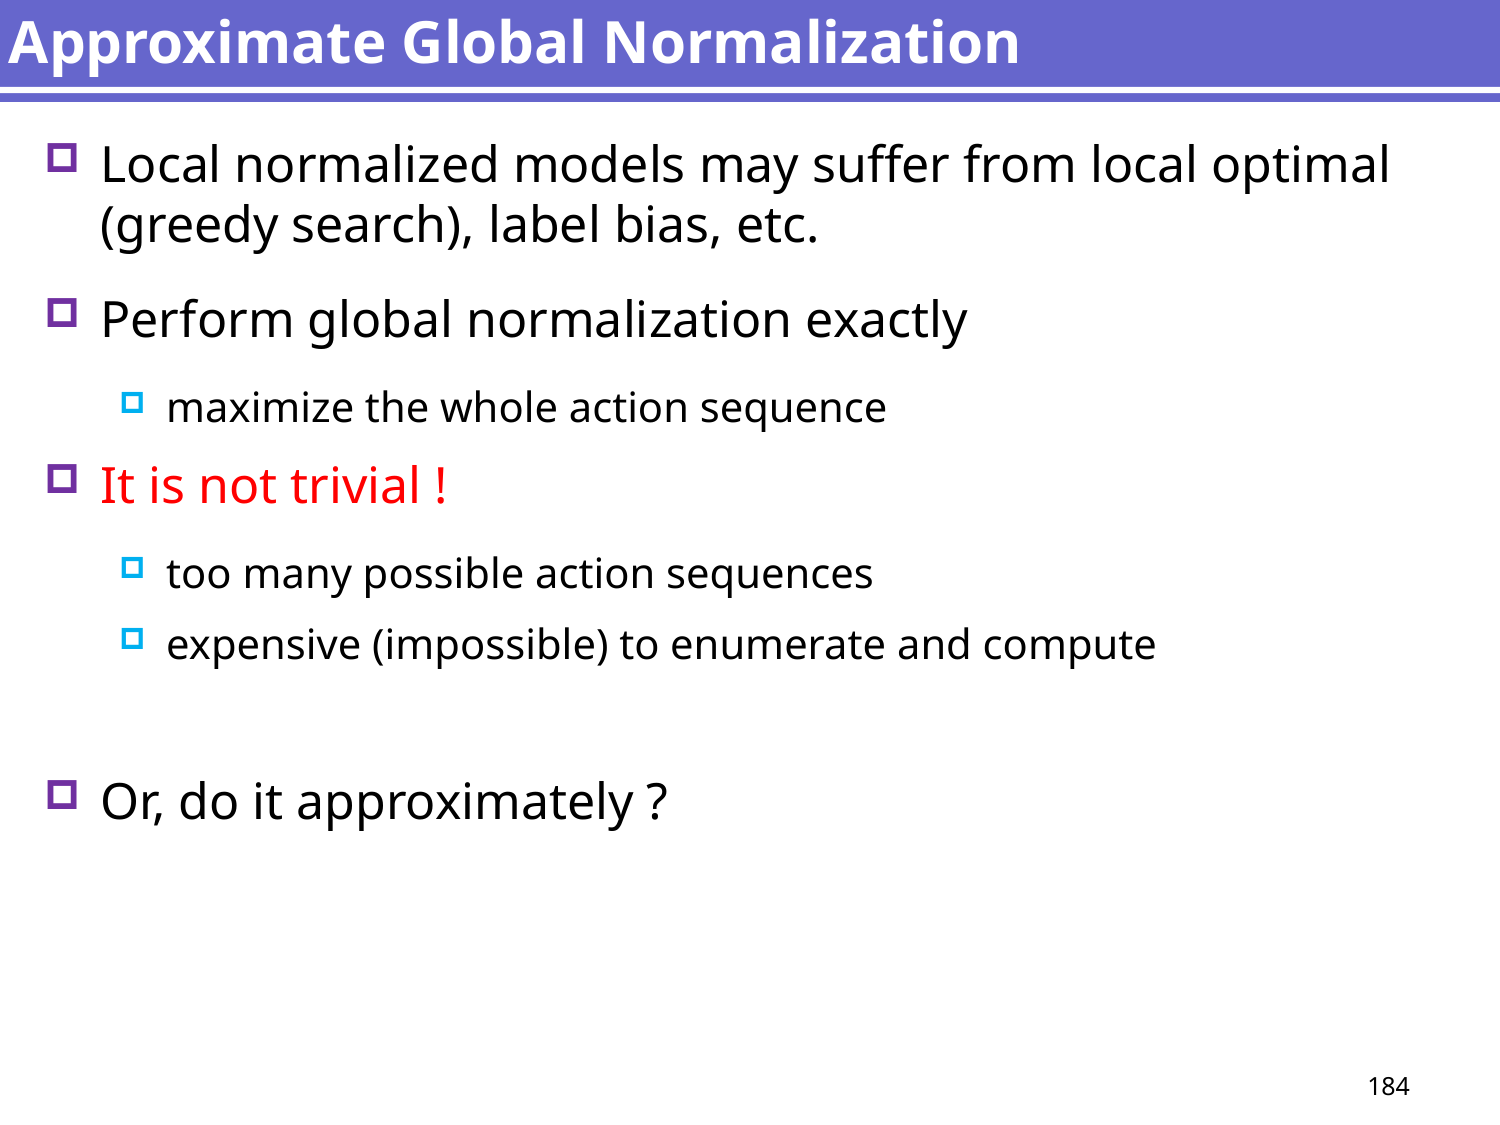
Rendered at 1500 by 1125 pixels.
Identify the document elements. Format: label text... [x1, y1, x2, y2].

title Approximate Global Normalization [0, 7, 1309, 73]
slide_number 184 [1293, 1058, 1425, 1112]
list Local normalized models may suffer from local optimal (greedy search), label bias, etc. Perform global normalization exactly maximize the whole action sequence It is not trivial ! too many possible action sequences expensive (impossible) to enumerate and compute Or, do it approximately ? [29, 125, 1447, 1047]
